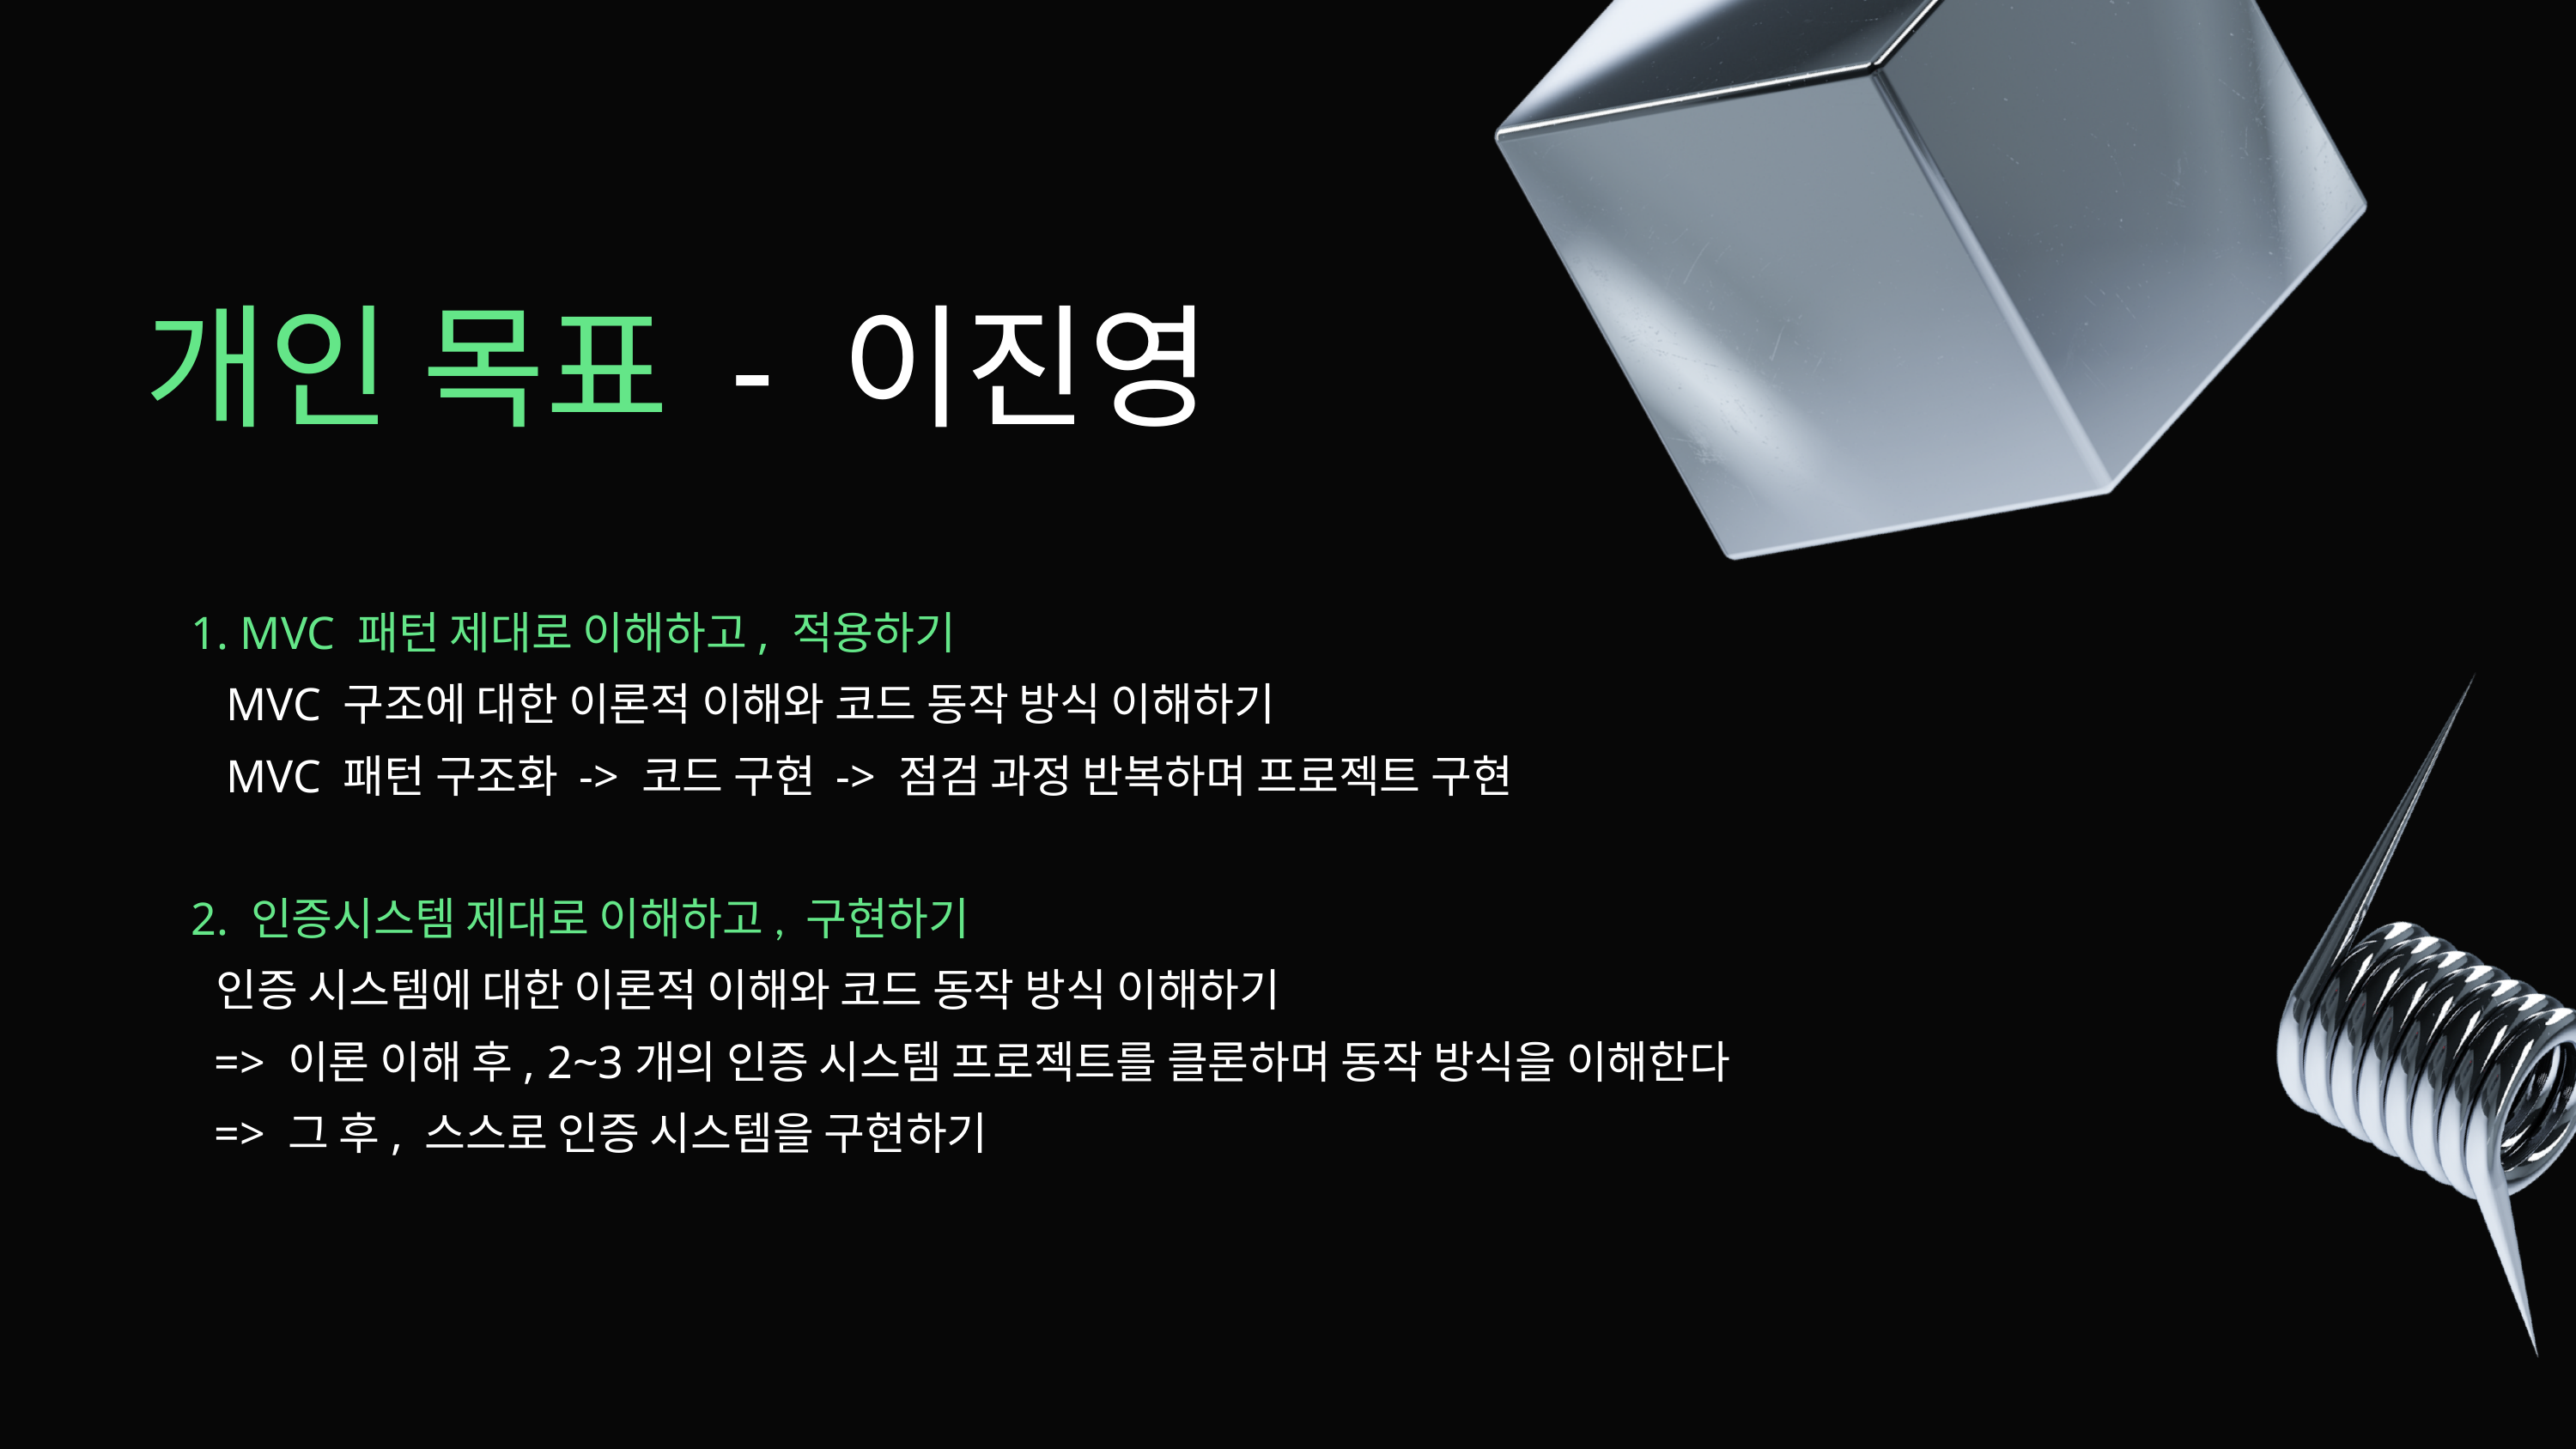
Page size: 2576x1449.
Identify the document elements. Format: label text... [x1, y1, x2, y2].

picture [2163, 673, 2576, 1358]
text_box 개인 목표 - 이진영 [144, 282, 1558, 444]
text_box 1. MVC 패턴 제대로 이해하고, 적용하기 ​ MVC 구조에 대한 이론적 이해와 코드 동작 방식 이해하기 ​ MVC 패턴 구조화 -> 코드 구현 -> 점검 과정 반복하며 프로젝트 구현 ​ ​ 2. 인증시스템 제대로 이해하고, 구현하기 ​ 인증 시스템에 대한 이론적 이해와 코드 동작 방식 이해하기 ​ => 이론 이해 후, 2~3개의 인증 시스템 프로젝트를 클론하며 동작 방식을 이해한다 ​ => 그 후, 스스로 인증 시스템을 구현하기 [144, 586, 1787, 1231]
picture [1431, 0, 2432, 670]
